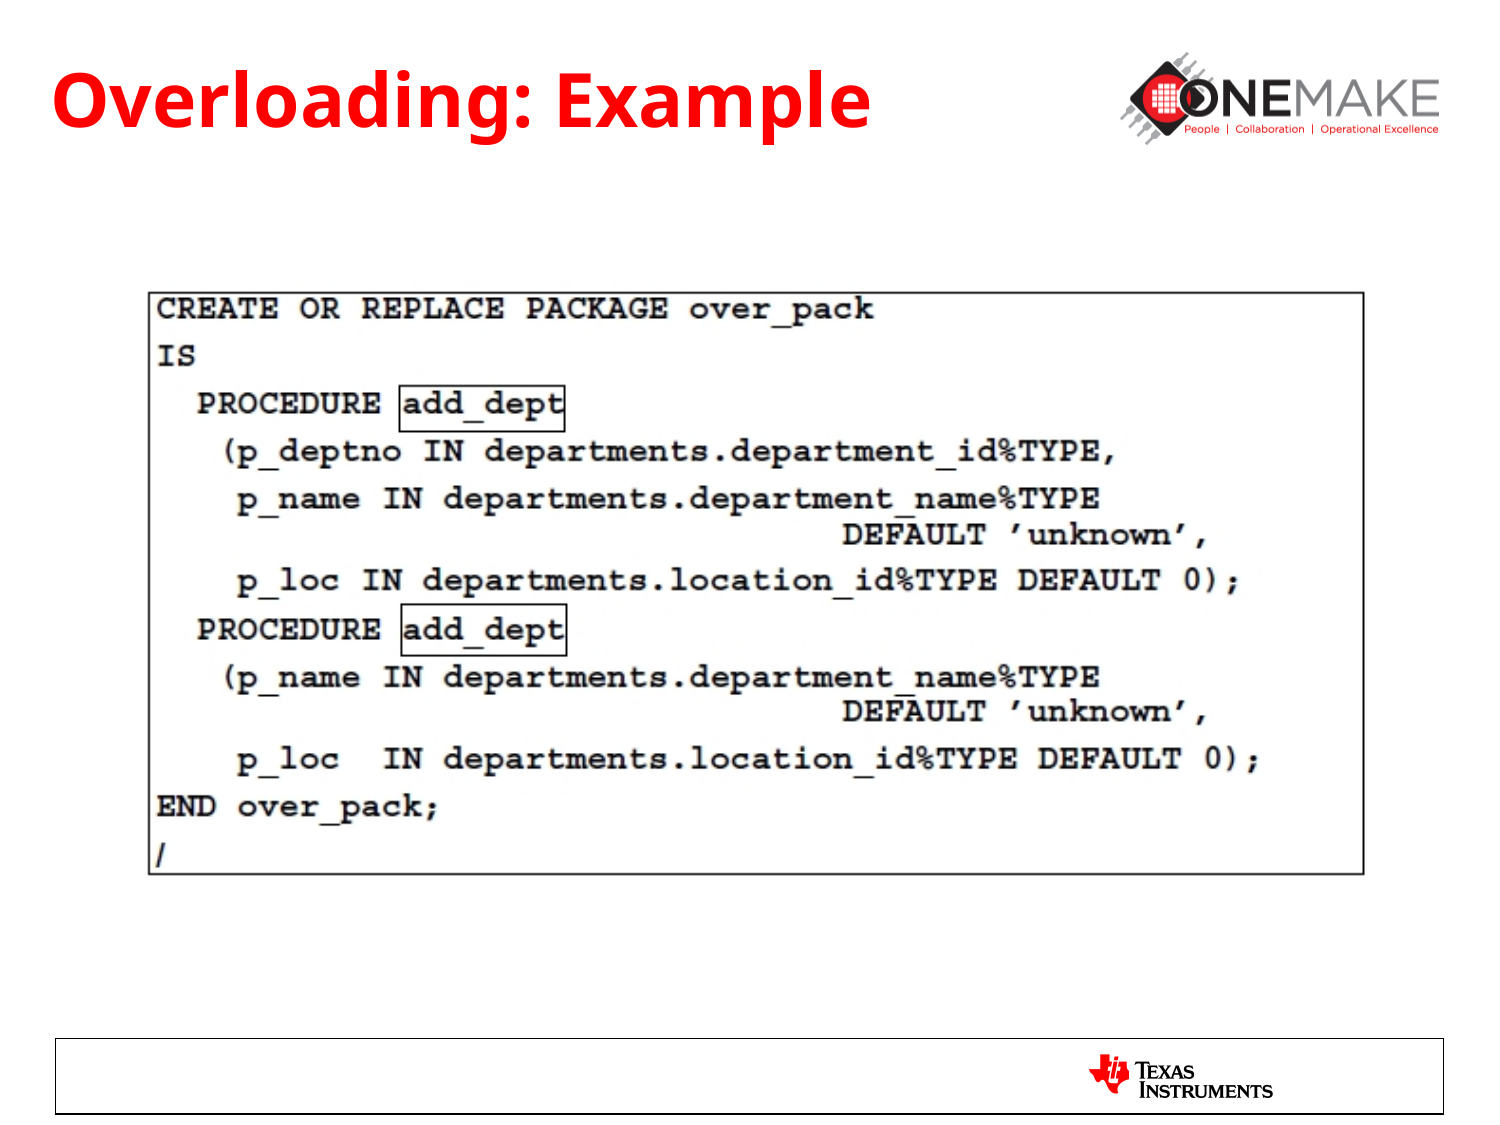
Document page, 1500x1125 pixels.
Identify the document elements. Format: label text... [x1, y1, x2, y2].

title Overloading: Example [35, 45, 1102, 233]
picture [1120, 52, 1439, 145]
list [139, 279, 1382, 886]
picture [1087, 1052, 1274, 1099]
